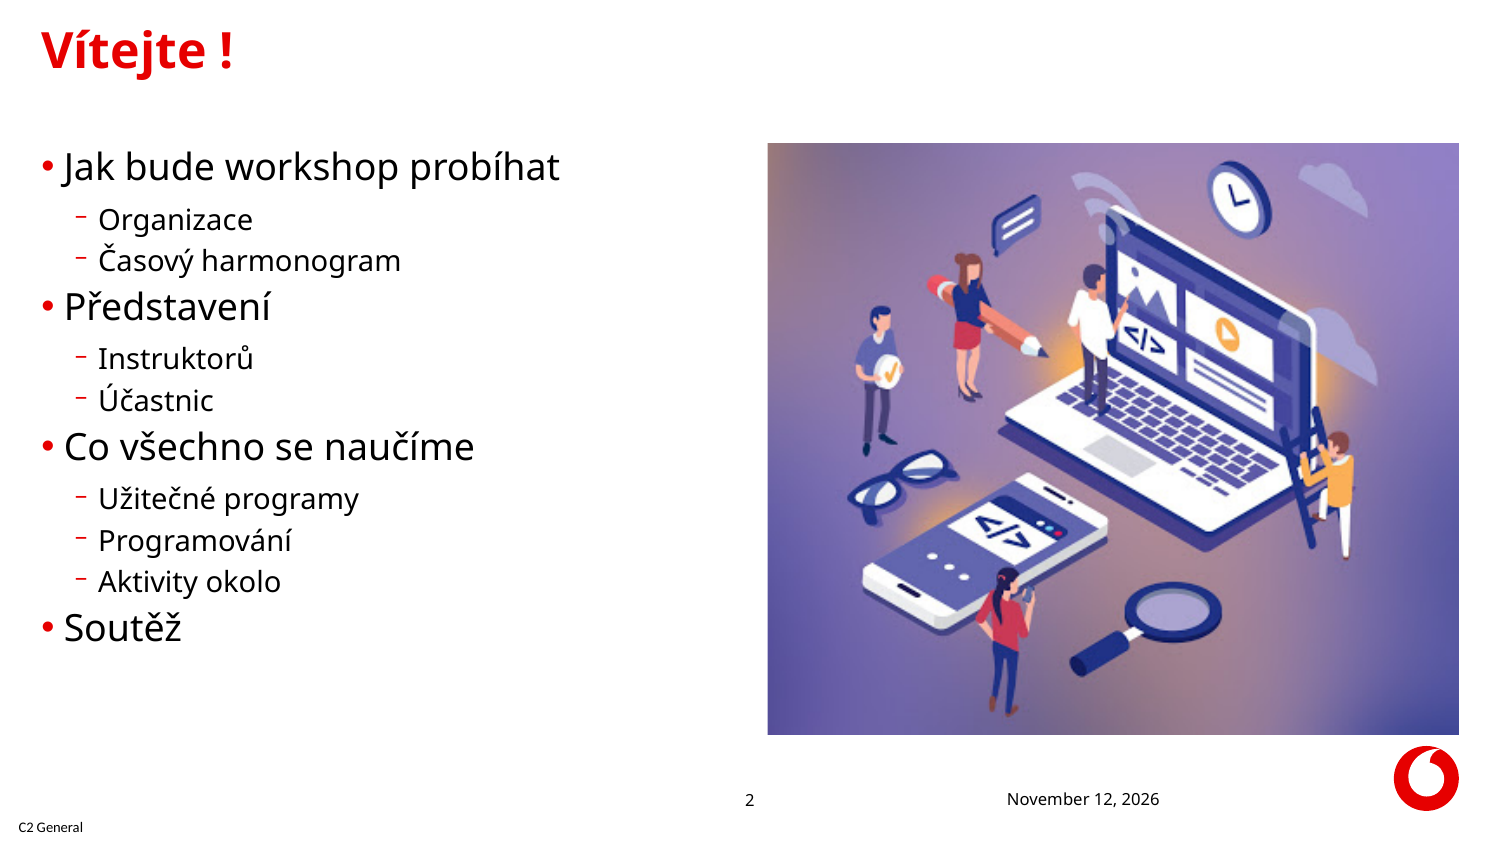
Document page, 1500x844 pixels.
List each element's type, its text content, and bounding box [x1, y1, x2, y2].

list Jak bude workshop probíhat Organizace Časový harmonogram Představení Instruktorů Účastnic Co všechno se naučíme Užitečné programy Programování Aktivity okolo Soutěž [41, 143, 733, 735]
title Vítejte ! [41, 30, 1458, 140]
slide_number 2 [716, 773, 784, 813]
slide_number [1006, 772, 1357, 813]
picture [767, 142, 1460, 735]
